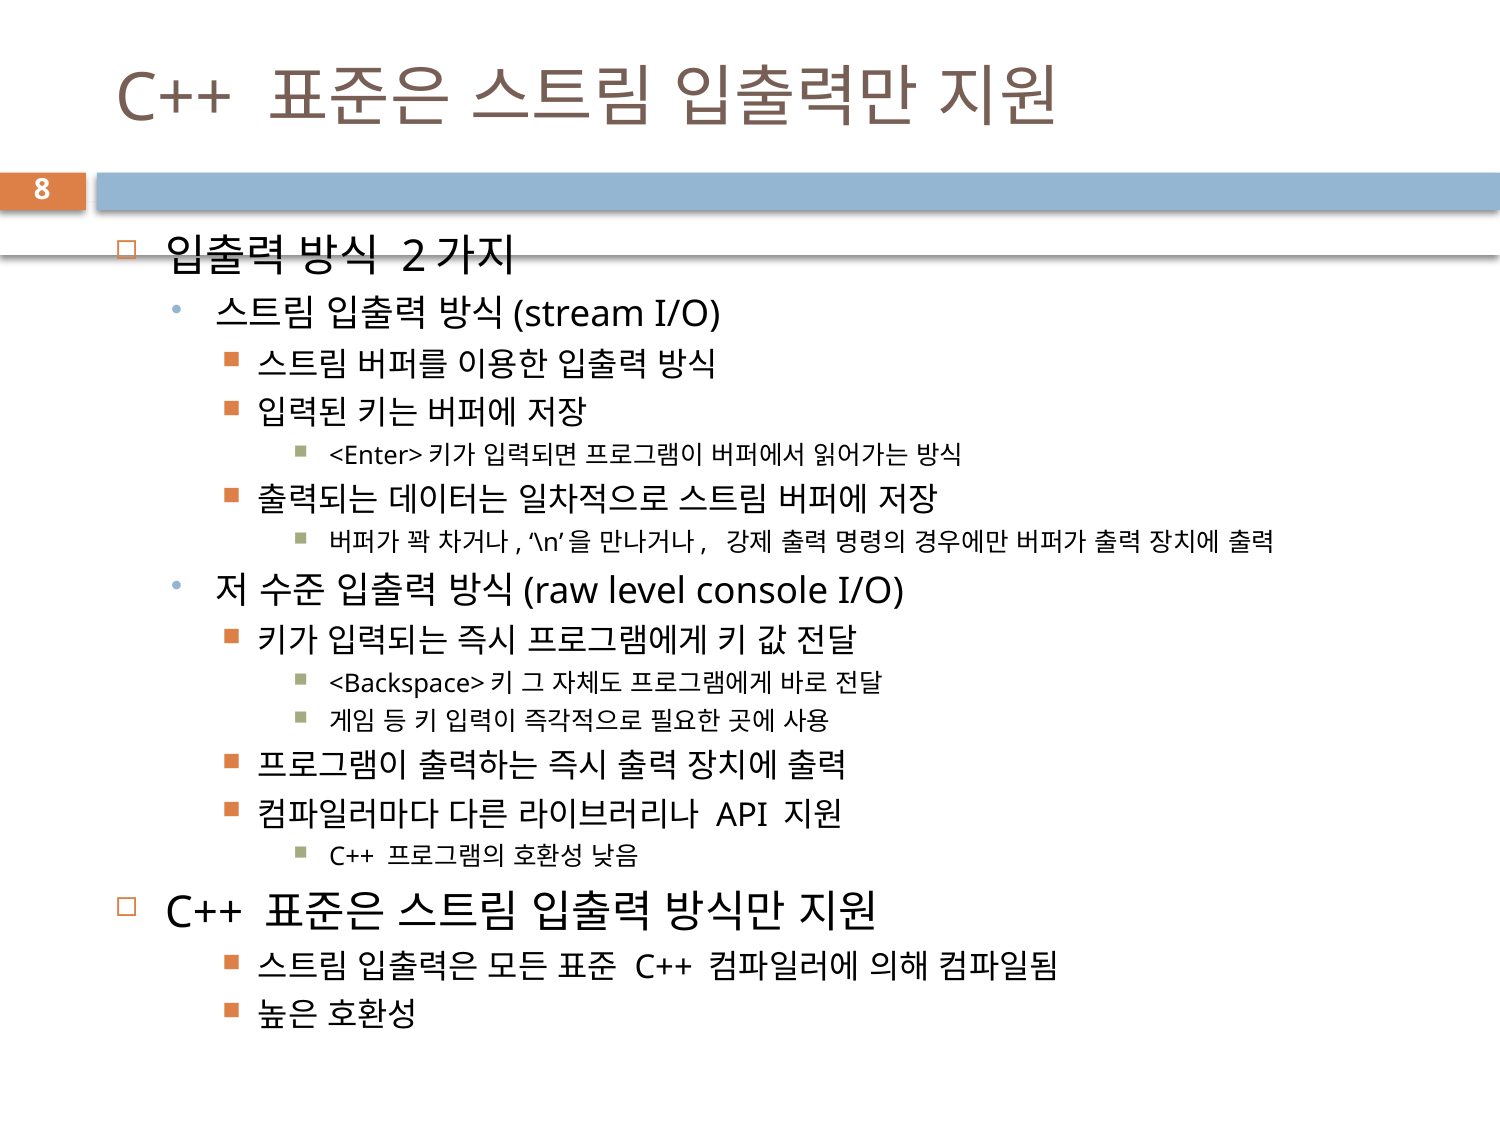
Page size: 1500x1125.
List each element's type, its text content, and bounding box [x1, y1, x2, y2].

list 입출력 방식 2가지 스트림 입출력 방식(stream I/O) 스트림 버퍼를 이용한 입출력 방식 입력된 키는 버퍼에 저장 <Enter>키가 입력되면 프로그램이 버퍼에서 읽어가는 방식 출력되는 데이터는 일차적으로 스트림 버퍼에 저장 버퍼가 꽉 차거나, ‘\n’을 만나거나, 강제 출력 명령의 경우에만 버퍼가 출력 장치에 출력 저 수준 입출력 방식(raw level console I/O) 키가 입력되는 즉시 프로그램에게 키 값 전달 <Backspace>키 그 자체도 프로그램에게 바로 전달 게임 등 키 입력이 즉각적으로 필요한 곳에 사용 프로그램이 출력하는 즉시 출력 장치에 출력 컴파일러마다 다른 라이브러리나 API 지원 C++ 프로그램의 호환성 낮음 C++ 표준은 스트림 입출력 방식만 지원 스트림 입출력은 모든 표준 C++ 컴파일러에 의해 컴파일됨 높은 호환성 [100, 219, 1438, 1047]
slide_number 8 [0, 170, 87, 211]
title C++ 표준은 스트림 입출력만 지원 [100, 37, 1438, 149]
